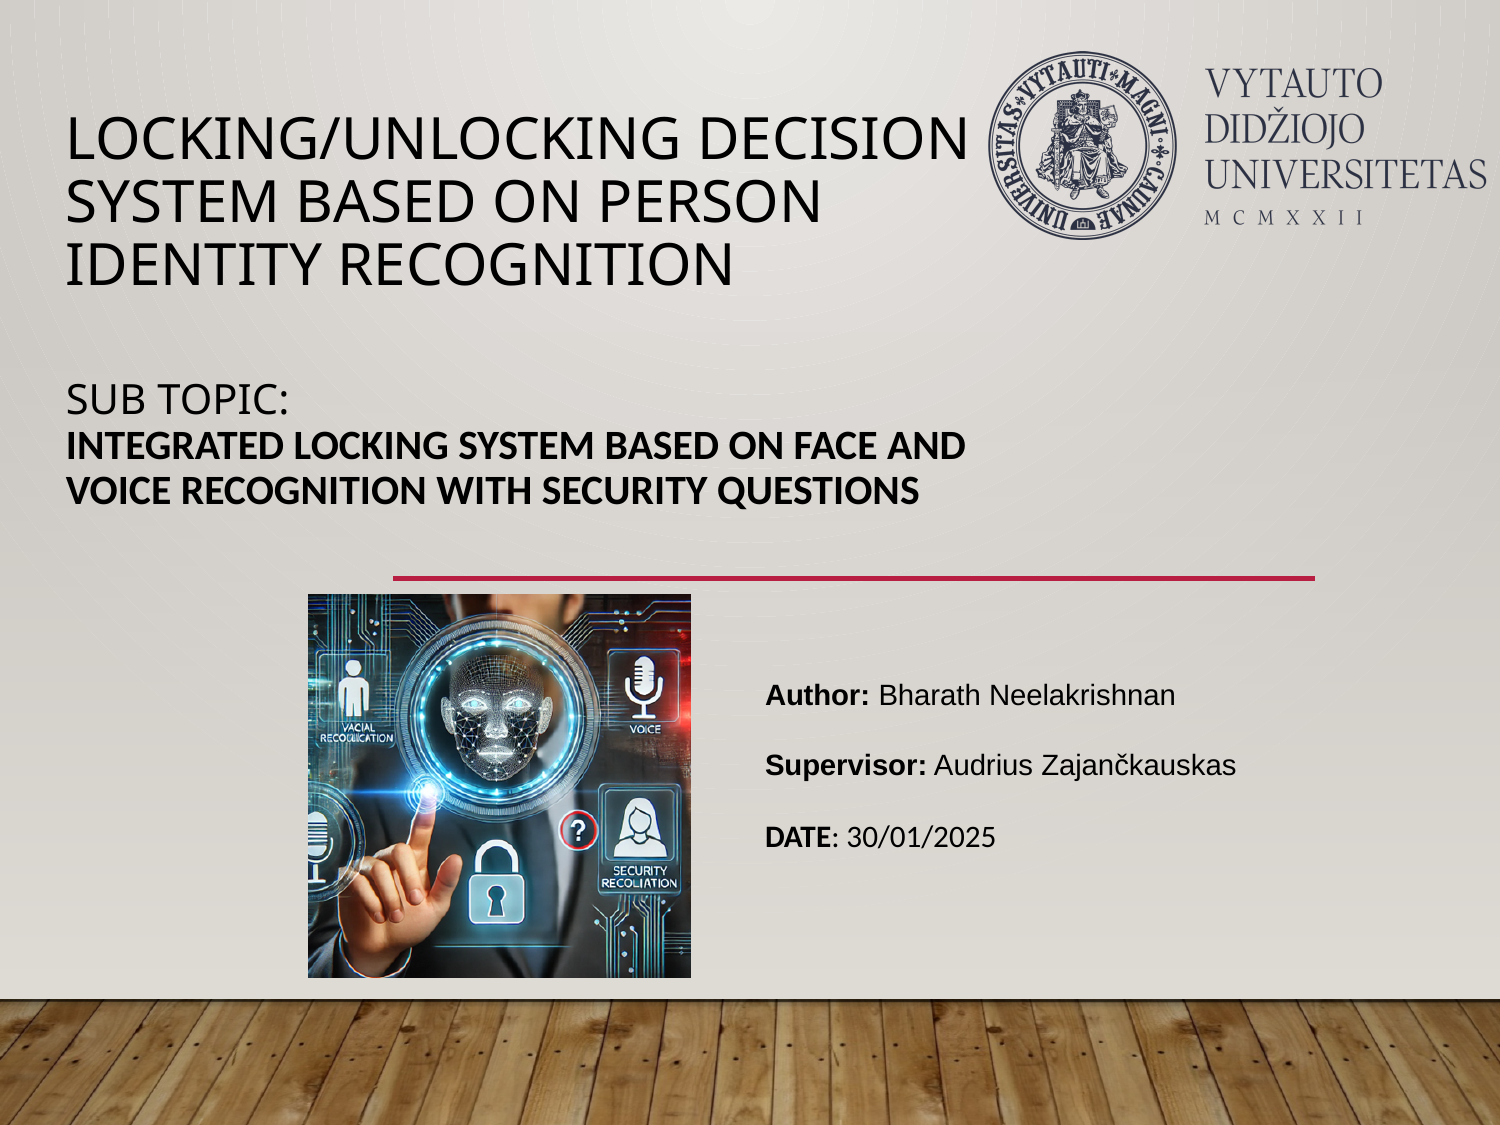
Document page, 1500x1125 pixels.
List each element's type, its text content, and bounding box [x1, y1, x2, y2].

picture [987, 50, 1487, 240]
picture [0, 999, 1500, 1125]
picture [307, 594, 691, 979]
title Locking/Unlocking Decision System Based on Person Identity Recognition Sub topic: Integrated Locking System Based on Face and Voice Recognition with Security Questions [50, 82, 988, 565]
subtitle Author: Bharath Neelakrishnan Supervisor: Audrius Zajančkauskas Date: 30/01/2025 [750, 625, 1428, 872]
